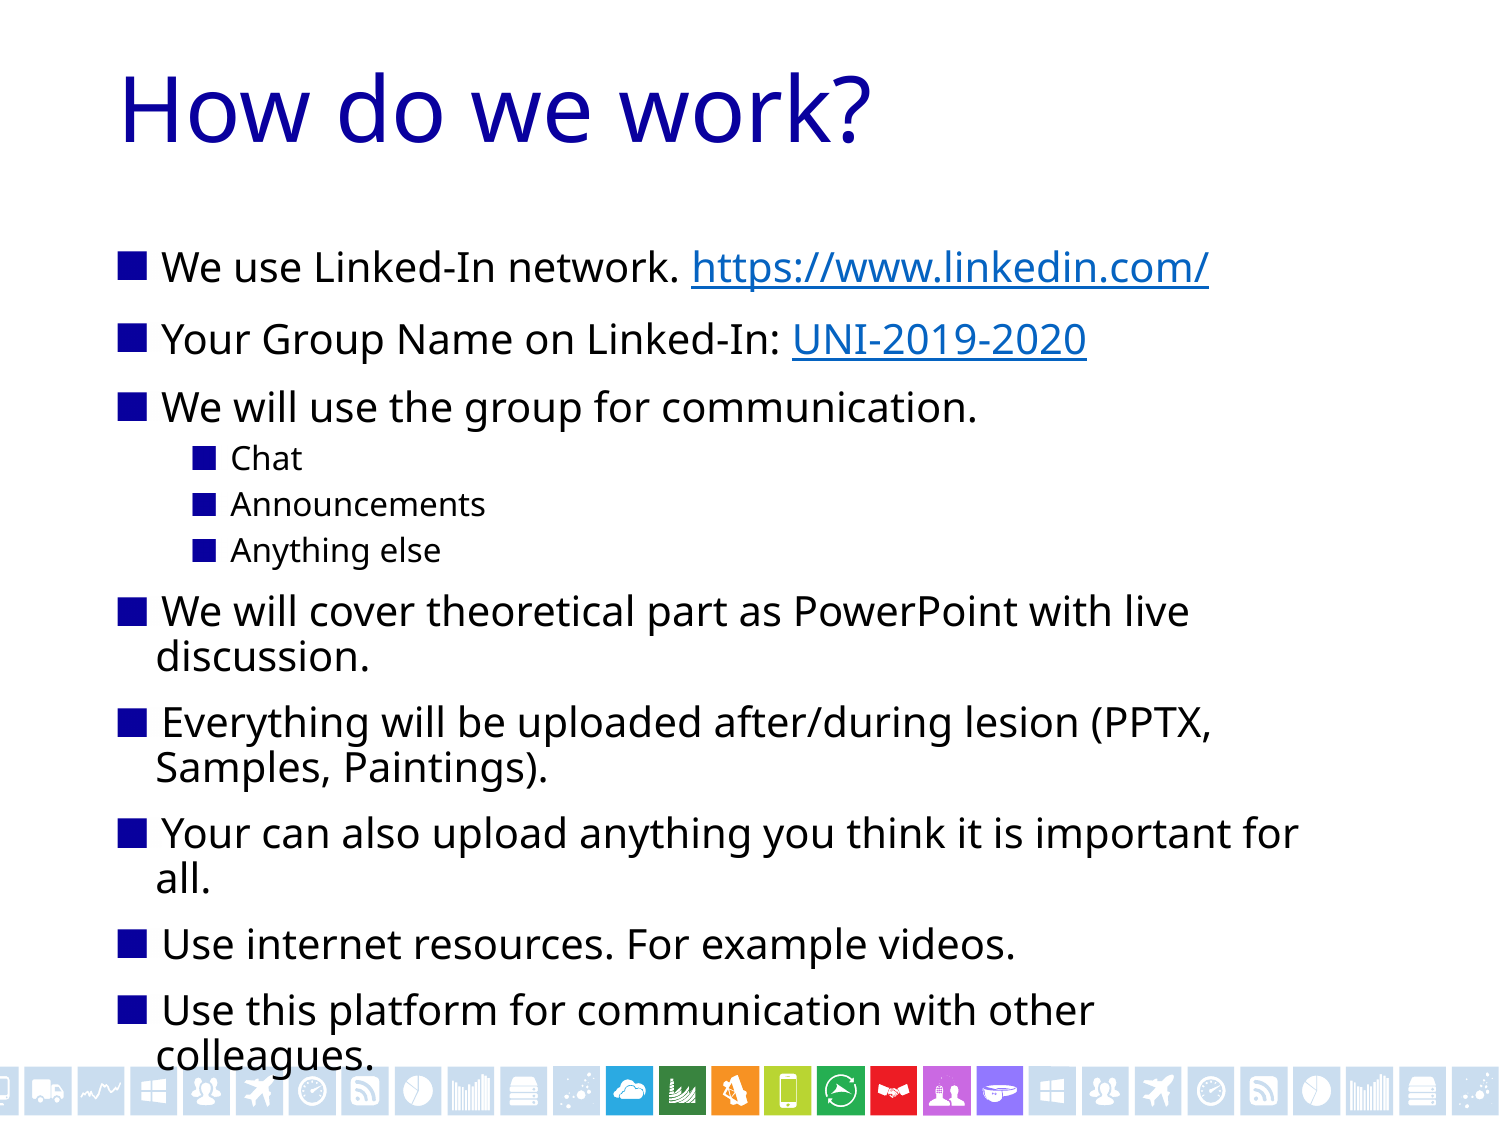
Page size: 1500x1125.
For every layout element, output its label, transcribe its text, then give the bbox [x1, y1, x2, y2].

picture [117, 596, 162, 626]
picture [117, 817, 162, 848]
list We use Linked-In network. https://www.linkedin.com/ Your Group Name on Linked-In: UNI-2019-2020 We will use the group for communication. Chat Announcements Anything else We will cover theoretical part as PowerPoint with live discussion. Everything will be uploaded after/during lesion (PPTX, Samples, Paintings). Your can also upload anything you think it is important for all. Use internet resources. For example videos. Use this platform for communication with other colleagues. [103, 234, 1332, 913]
picture [117, 250, 162, 280]
picture [117, 994, 162, 1024]
picture [192, 538, 228, 562]
picture [192, 445, 228, 470]
picture [117, 391, 162, 421]
picture [192, 492, 228, 516]
picture [117, 928, 162, 958]
title How do we work? [103, 56, 1397, 164]
picture [117, 707, 162, 737]
picture [117, 322, 162, 352]
